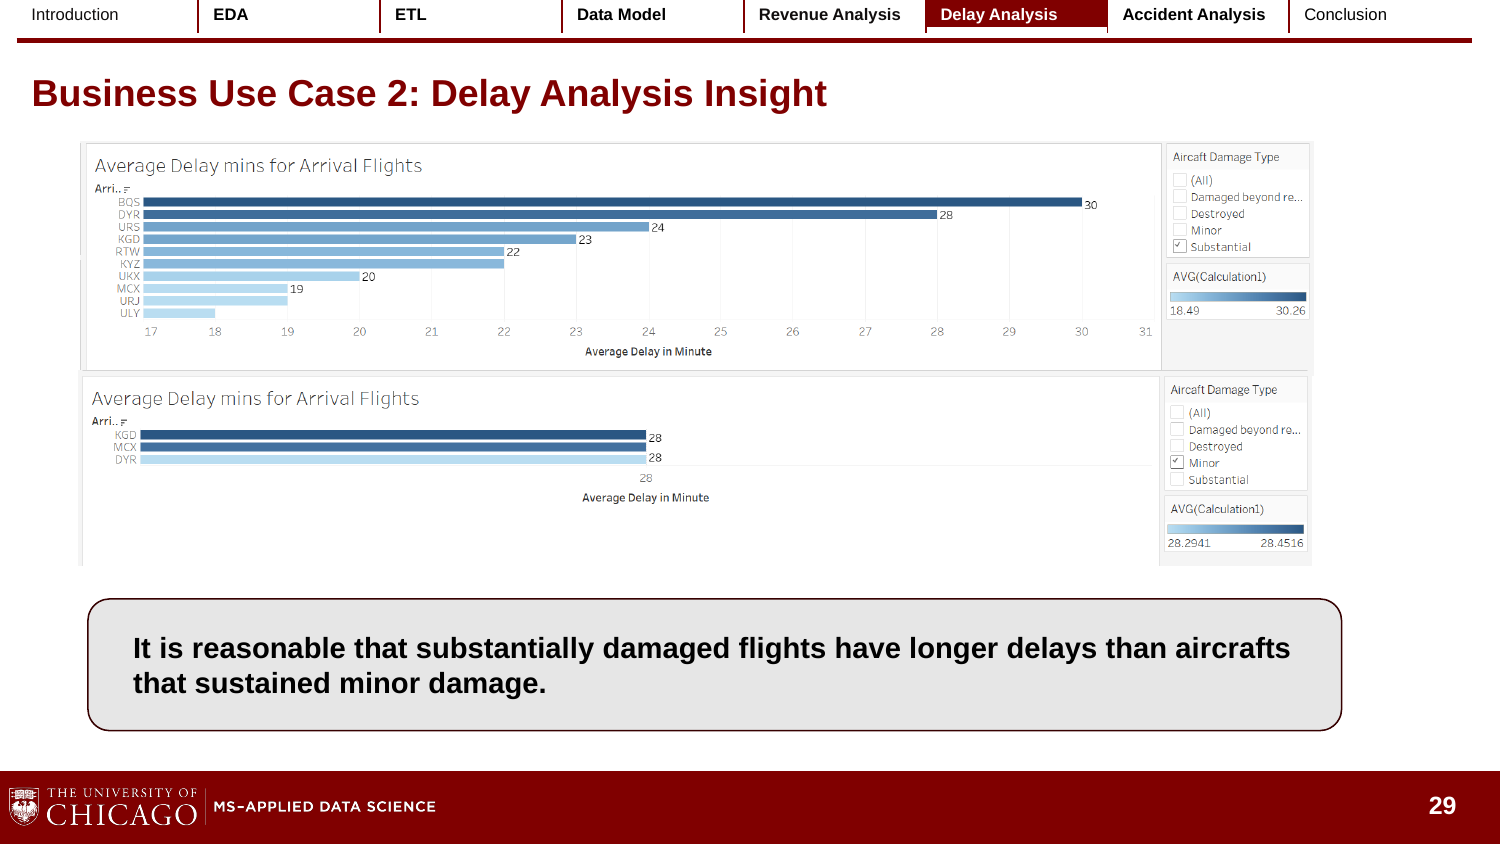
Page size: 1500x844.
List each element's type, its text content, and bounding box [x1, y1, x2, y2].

table_header Revenue Analysis [745, 0, 925, 27]
picture [78, 141, 1314, 567]
picture [0, 767, 455, 844]
slide_number 29 [1387, 782, 1472, 828]
table_header Conclusion [1290, 0, 1470, 27]
table_header Accident Analysis [1108, 0, 1288, 27]
table_header EDA [199, 0, 379, 27]
table_header Data Model [563, 0, 743, 27]
text_box It is reasonable that substantially damaged flights have longer delays than aircrafts that sustained minor damage. [87, 598, 1342, 731]
title Business Use Case 2: Delay Analysis Insight [16, 45, 1472, 136]
table_header Delay Analysis [927, 0, 1107, 27]
table_header ETL [381, 0, 561, 27]
table_header Introduction [17, 0, 197, 27]
